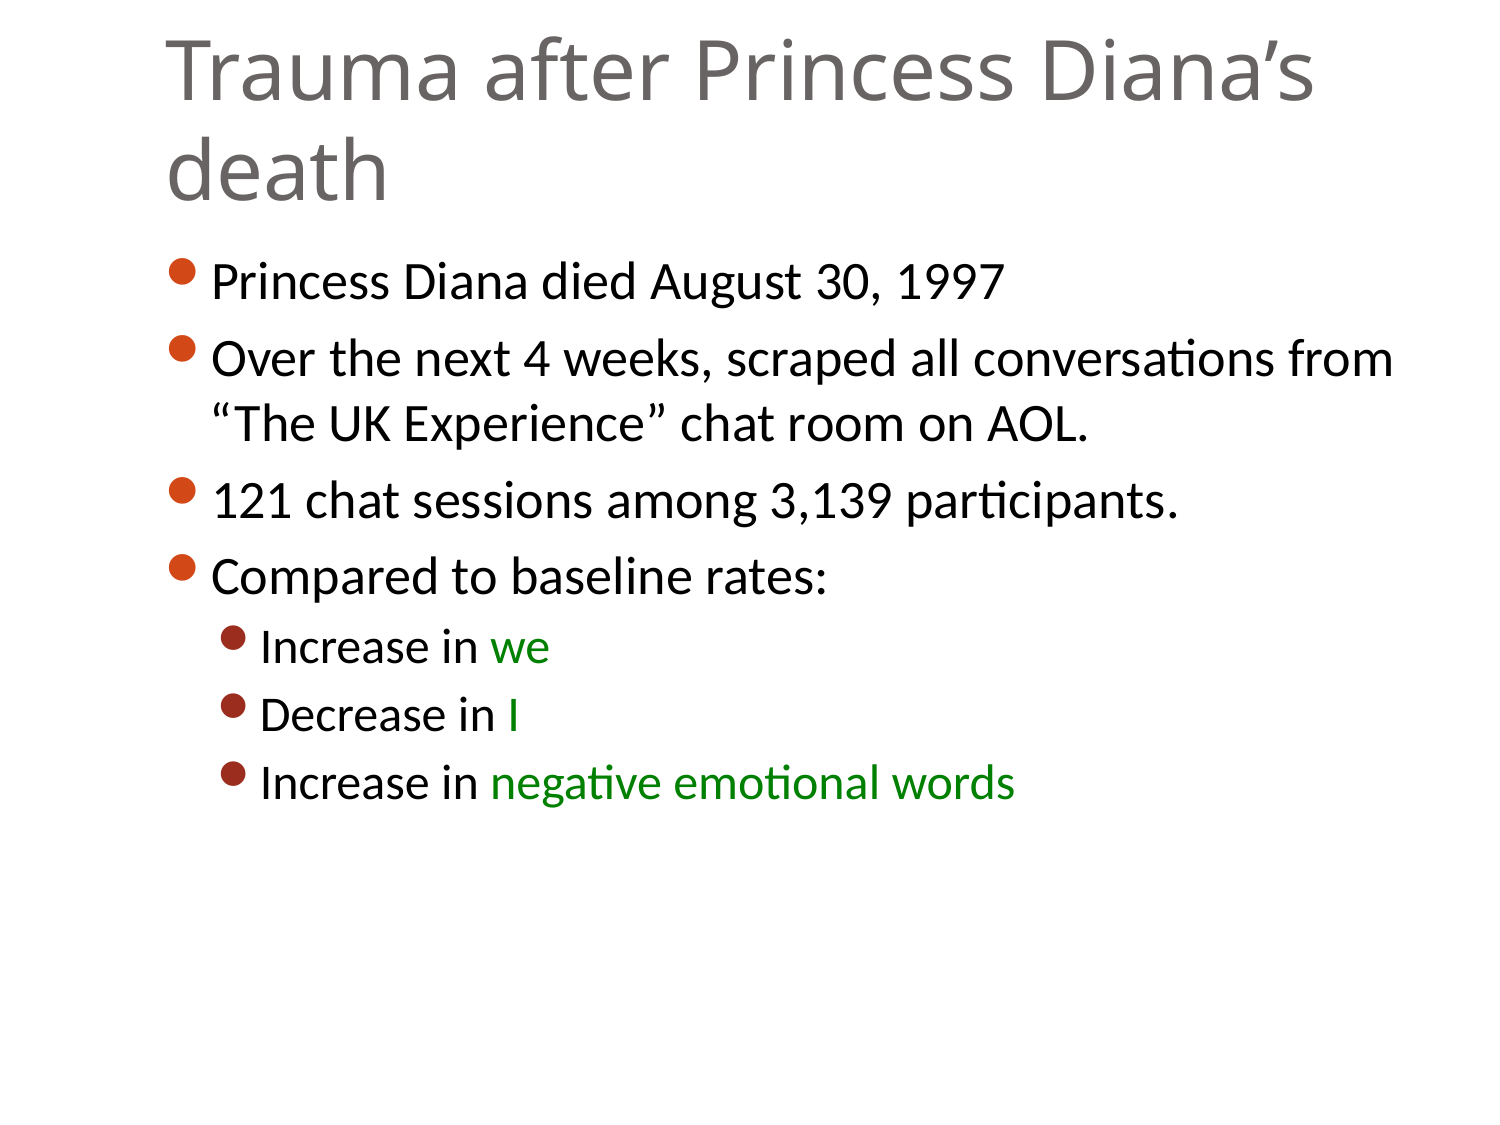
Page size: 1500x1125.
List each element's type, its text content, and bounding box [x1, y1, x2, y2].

list Princess Diana died August 30, 1997 Over the next 4 weeks, scraped all conversations from “The UK Experience” chat room on AOL. 121 chat sessions among 3,139 participants. Compared to baseline rates: Increase in we Decrease in I Increase in negative emotional words [149, 237, 1426, 988]
title Trauma after Princess Diana’s death [149, 44, 1426, 233]
